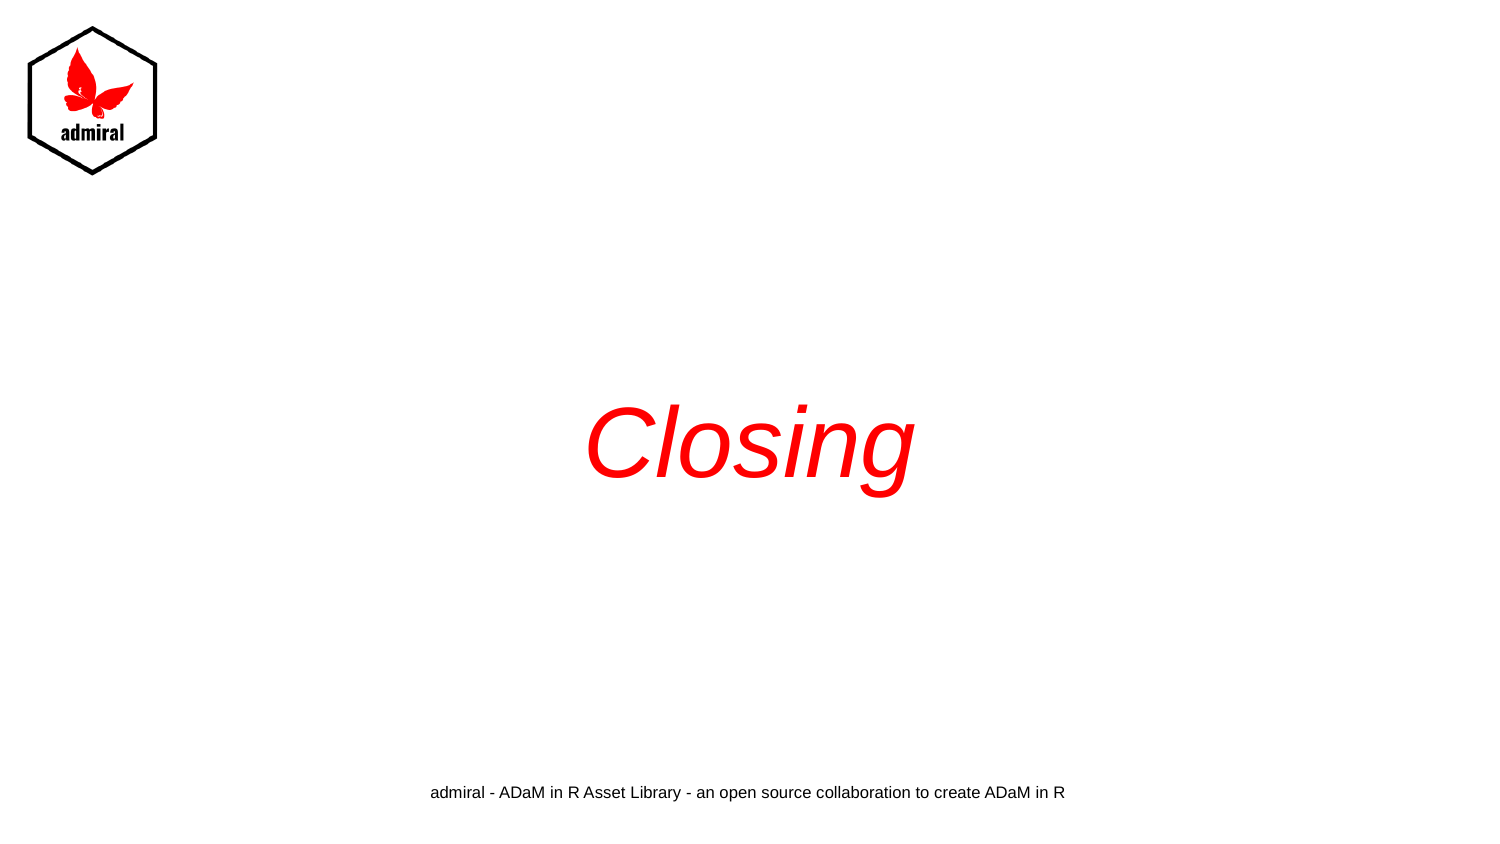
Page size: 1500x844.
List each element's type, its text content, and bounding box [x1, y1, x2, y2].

picture [27, 25, 158, 177]
title Closing [51, 175, 1449, 513]
